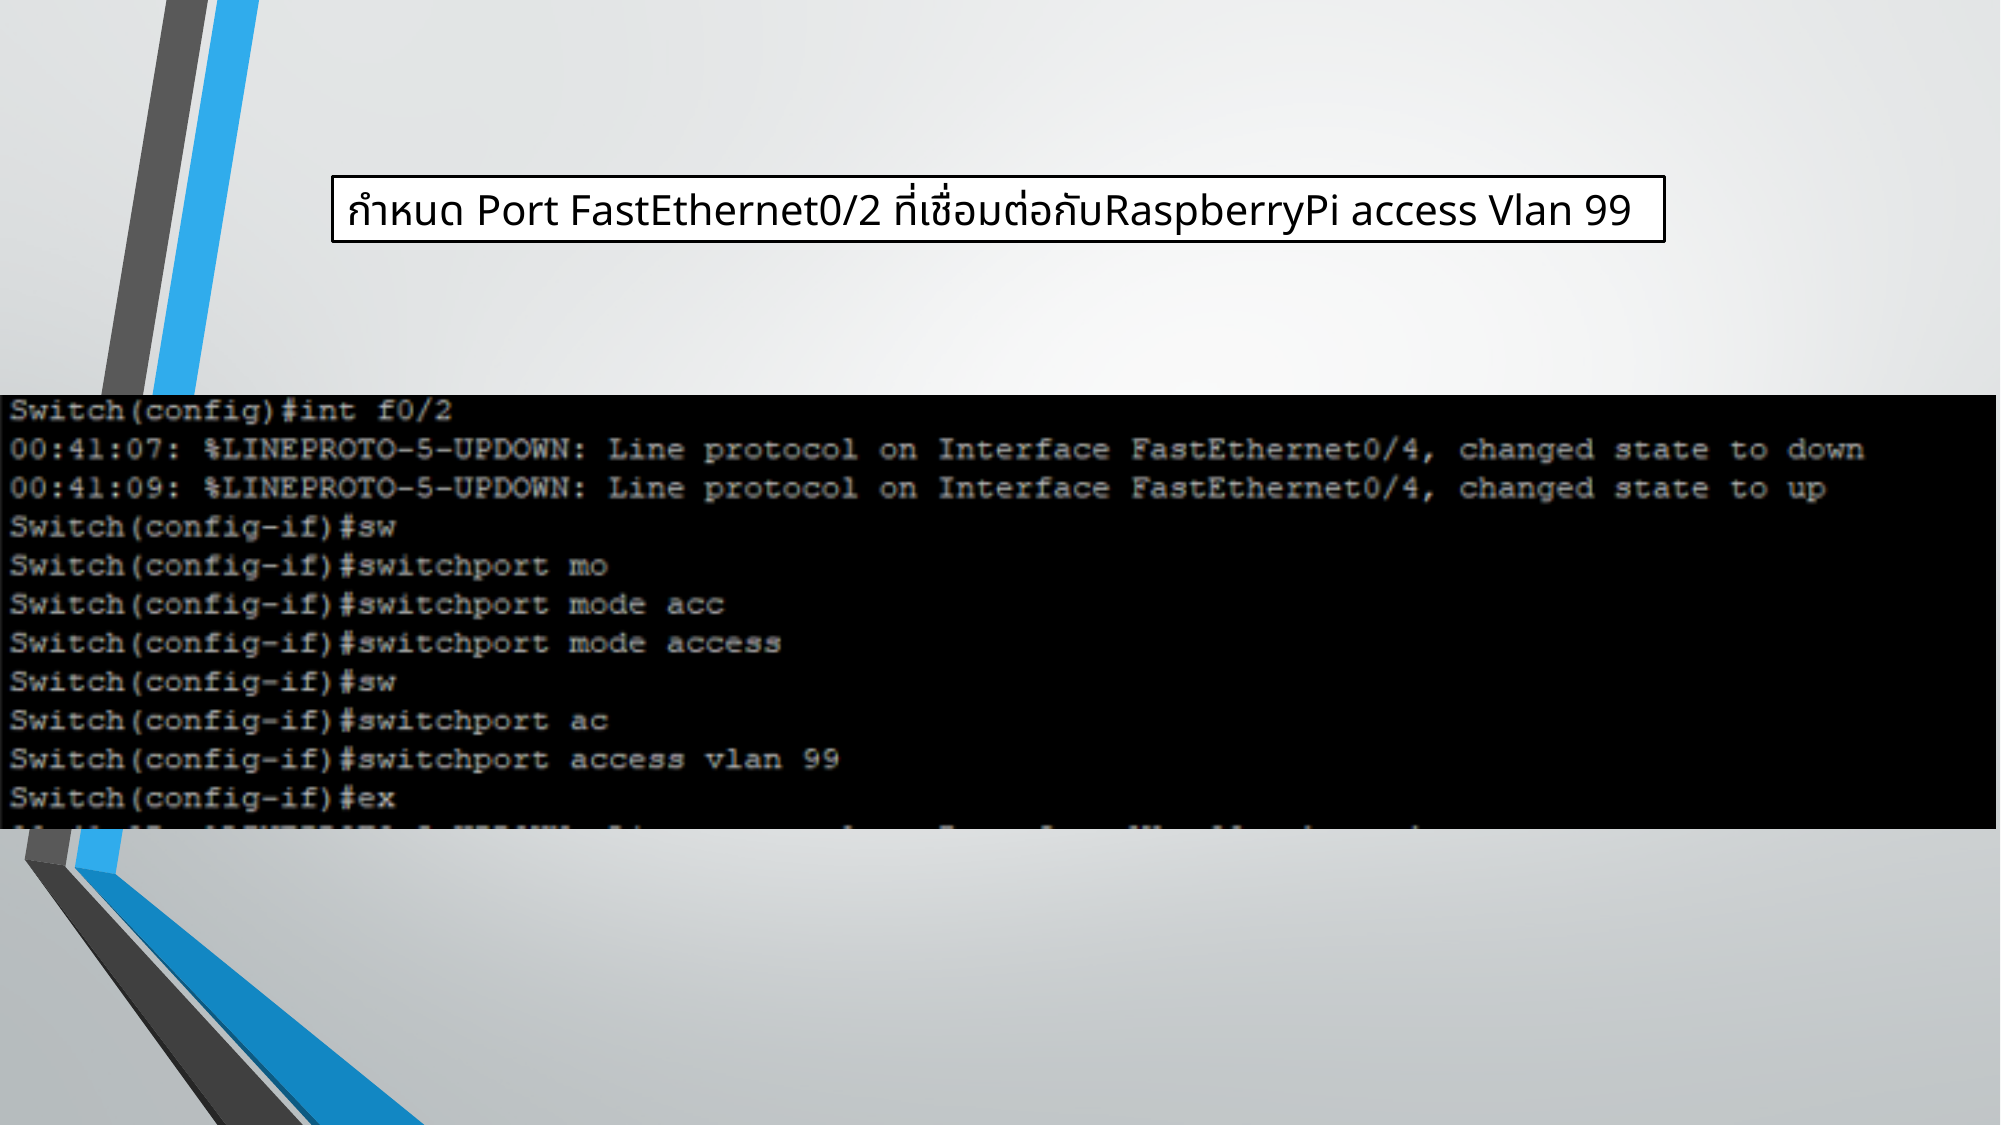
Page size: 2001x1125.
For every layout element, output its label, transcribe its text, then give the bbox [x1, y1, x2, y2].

picture [0, 395, 1996, 829]
text_box กำหนด Port FastEthernet0/2 ที่เชื่อมต่อกับRaspberryPi access Vlan 99 [331, 175, 1666, 243]
